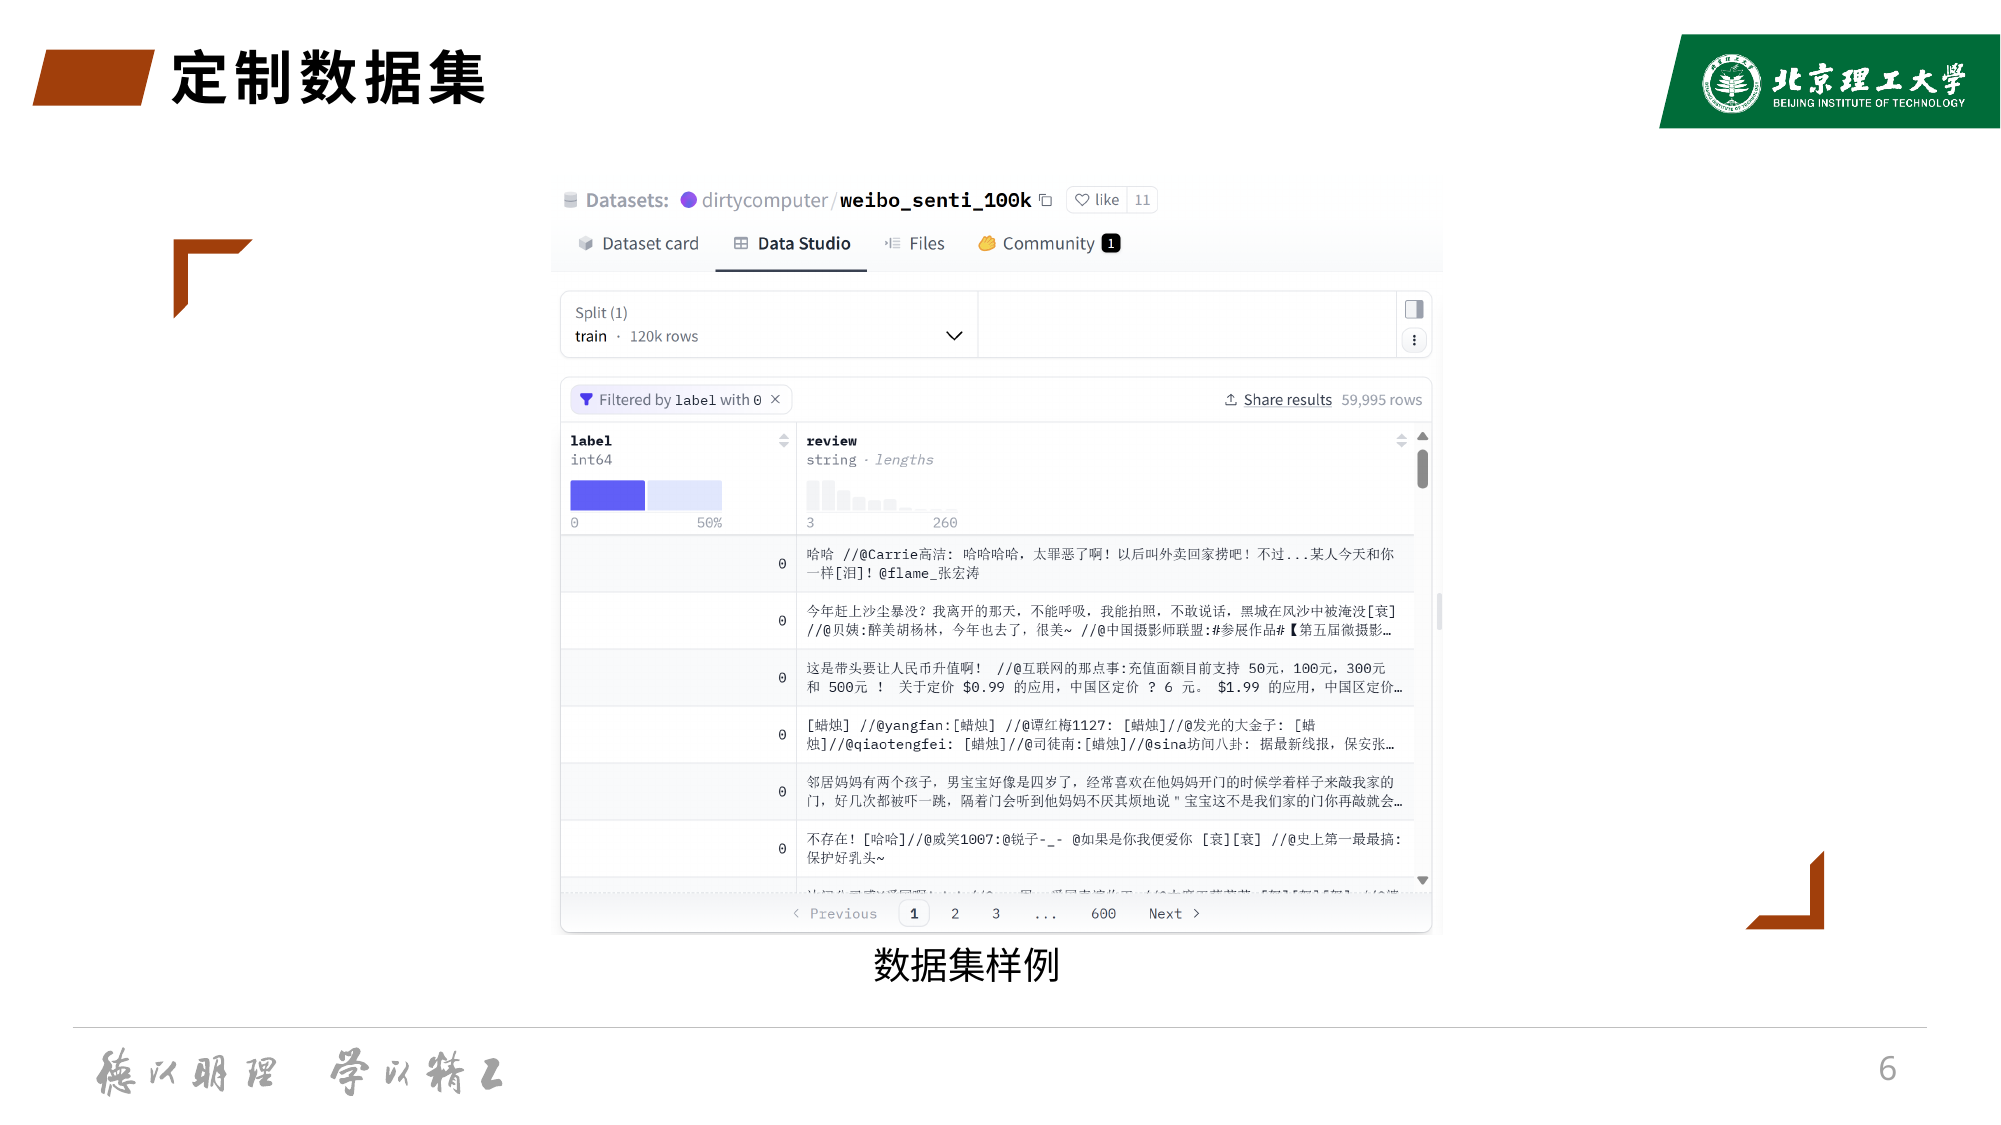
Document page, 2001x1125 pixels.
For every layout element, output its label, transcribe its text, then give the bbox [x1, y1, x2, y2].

picture [1685, 39, 1985, 124]
text_box [173, 239, 253, 319]
text_box [1745, 850, 1825, 930]
title 定制数据集 [155, 41, 1574, 120]
picture [551, 175, 1443, 935]
text_box 数据集样例 [858, 934, 1526, 994]
